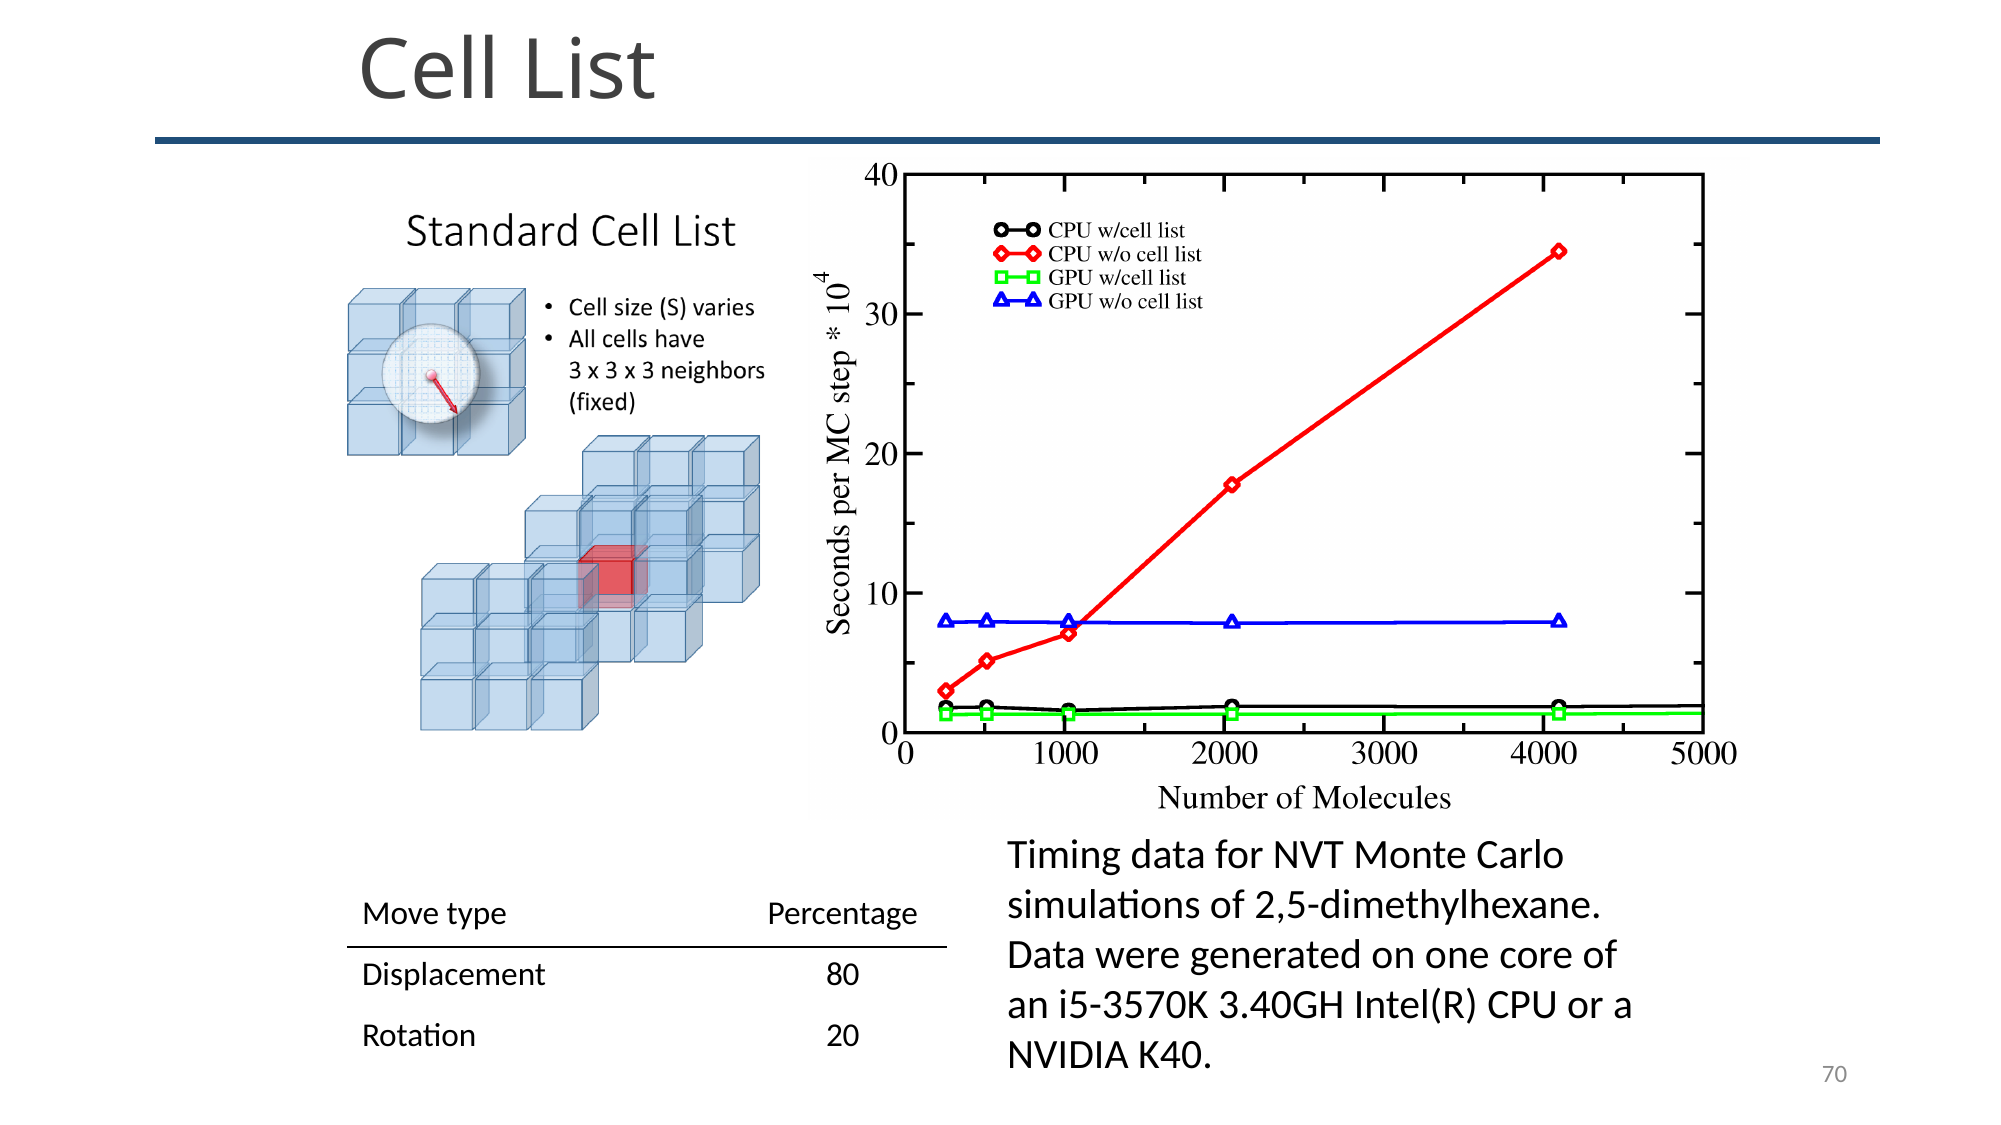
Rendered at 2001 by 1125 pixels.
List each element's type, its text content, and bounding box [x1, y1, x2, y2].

table_cell Rotation [347, 1008, 739, 1069]
table_cell 80 [739, 948, 947, 1008]
table_cell 20 [739, 1008, 947, 1069]
text_box Cell List [343, 7, 944, 123]
picture [347, 204, 794, 745]
slide_number 70 [1412, 1042, 1863, 1103]
table_header Move type [347, 886, 739, 946]
picture [808, 157, 1750, 820]
text_box Timing data for NVT Monte Carlo simulations of 2,5-dimethylhexane. Data were generated on one core of an i5-3570K 3.40GH Intel(R) CPU or a NVIDIA K40. [992, 820, 1675, 1085]
table_header Percentage [739, 886, 947, 946]
table_cell Displacement [347, 948, 739, 1008]
